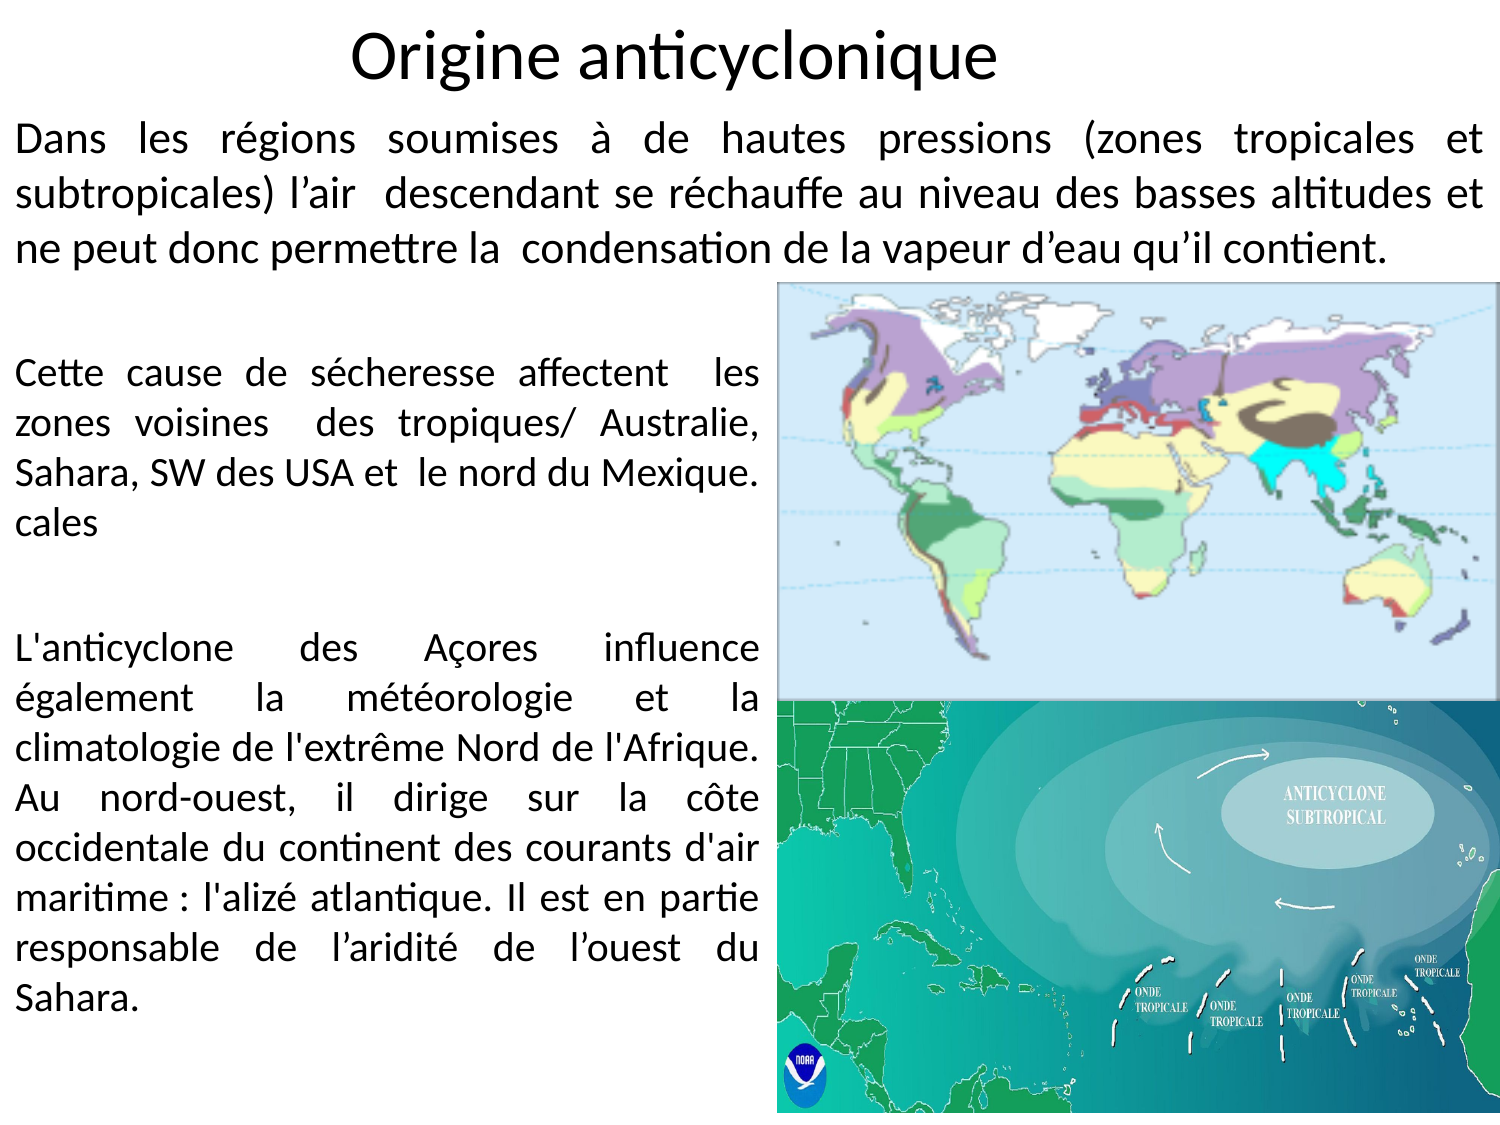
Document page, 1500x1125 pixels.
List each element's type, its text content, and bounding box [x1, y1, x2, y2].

picture [776, 281, 1500, 1113]
text_box Dans les régions soumises à de hautes pressions (zones tropicales et subtropicales) l’air descendant se réchauffe au niveau des basses altitudes et ne peut donc permettre la condensation de la vapeur d’eau qu’il contient. [0, 99, 1500, 280]
text_box L'anticyclone des Açores influence également la météorologie et la climatologie de l'extrême Nord de l'Afrique. Au nord-ouest, il dirige sur la côte occidentale du continent des courants d'air maritime : l'alizé atlantique. Il est en partie responsable de l’aridité de l’ouest du Sahara. [0, 612, 771, 1028]
text_box Cette cause de sécheresse affectent les zones voisines des tropiques/ Australie, Sahara, SW des USA et le nord du Mexique. cales [0, 337, 771, 553]
title Origine anticyclonique [0, 0, 1350, 99]
